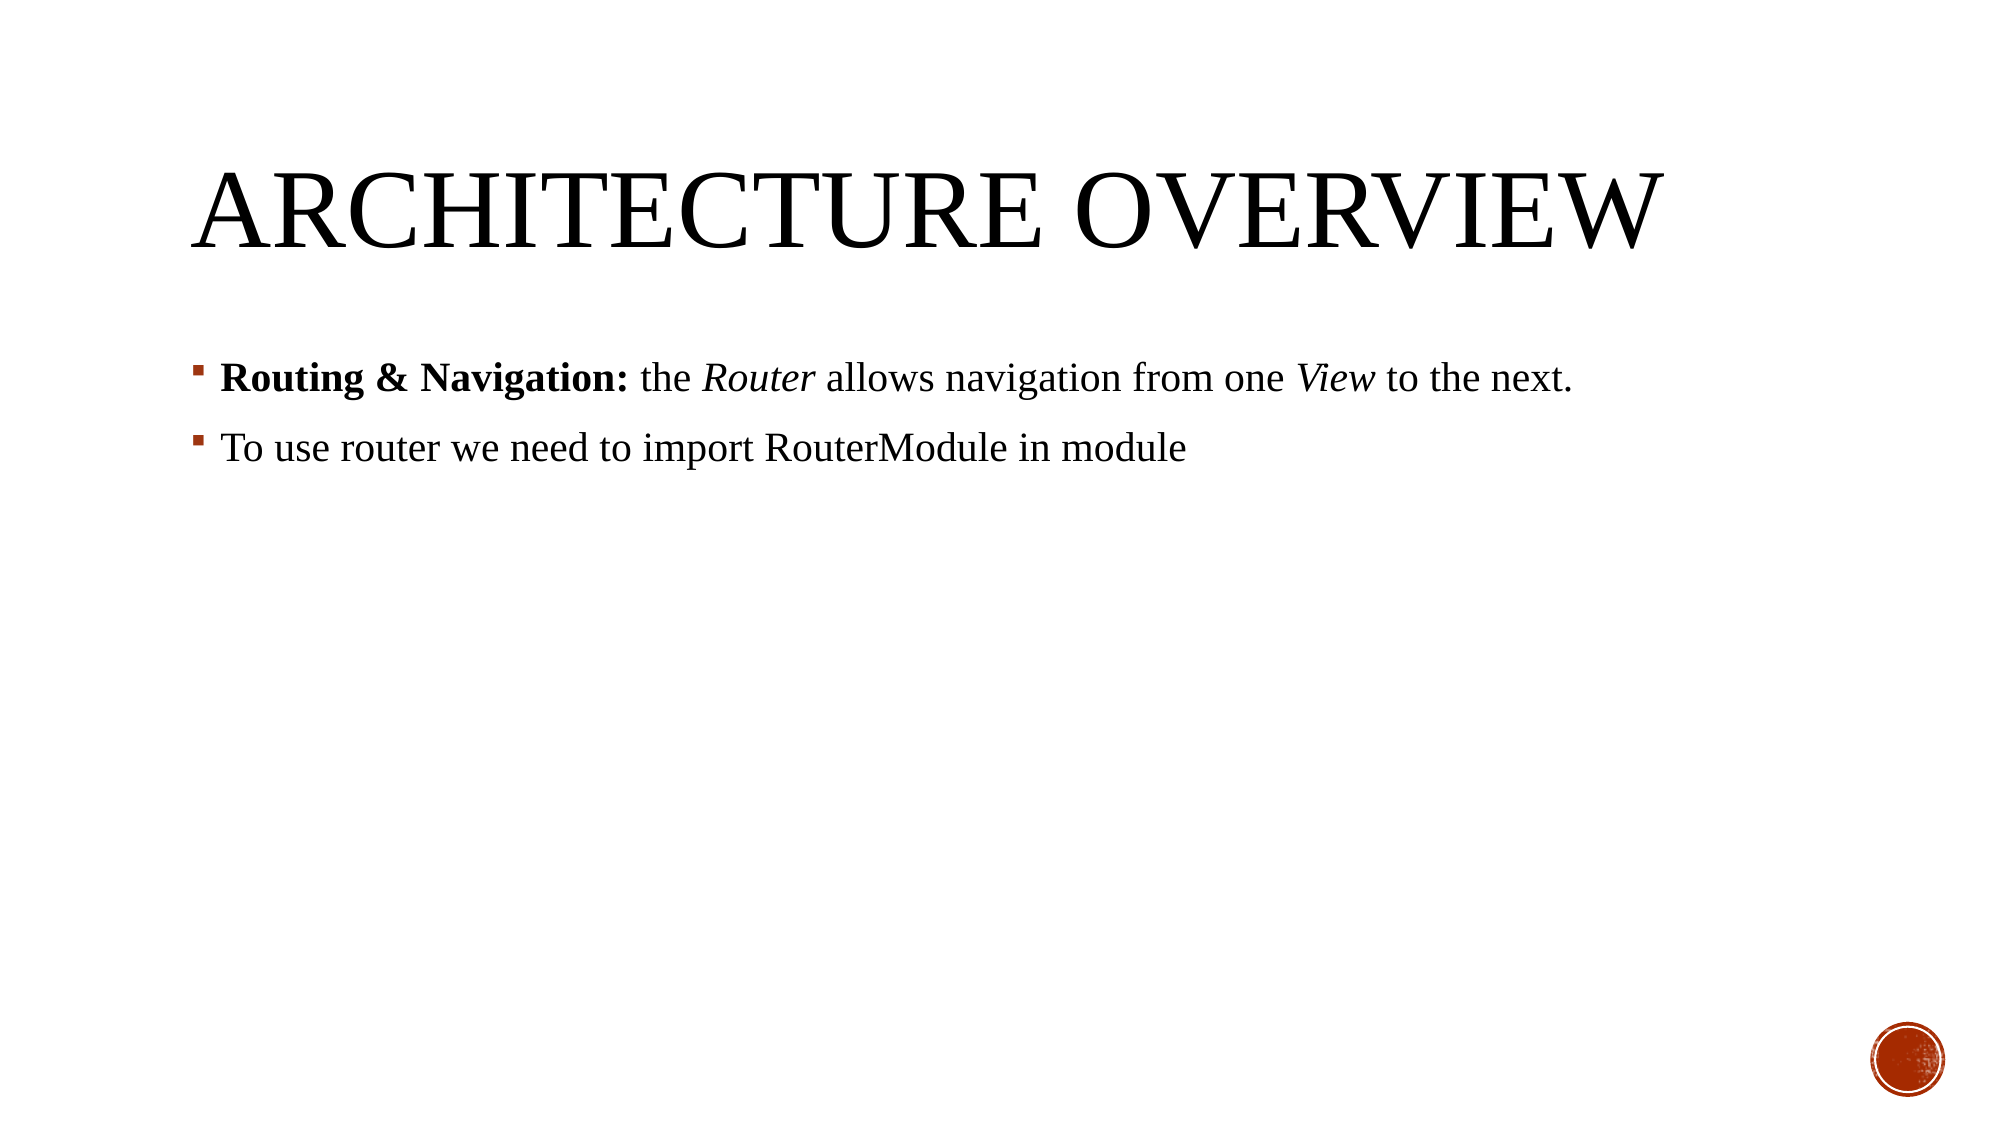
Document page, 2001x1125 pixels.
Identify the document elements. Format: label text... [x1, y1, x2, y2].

title Architecture overview [175, 79, 1826, 344]
list Routing & Navigation: the Router allows navigation from one View to the next. To use router we need to import RouterModule in module [175, 348, 1826, 1013]
